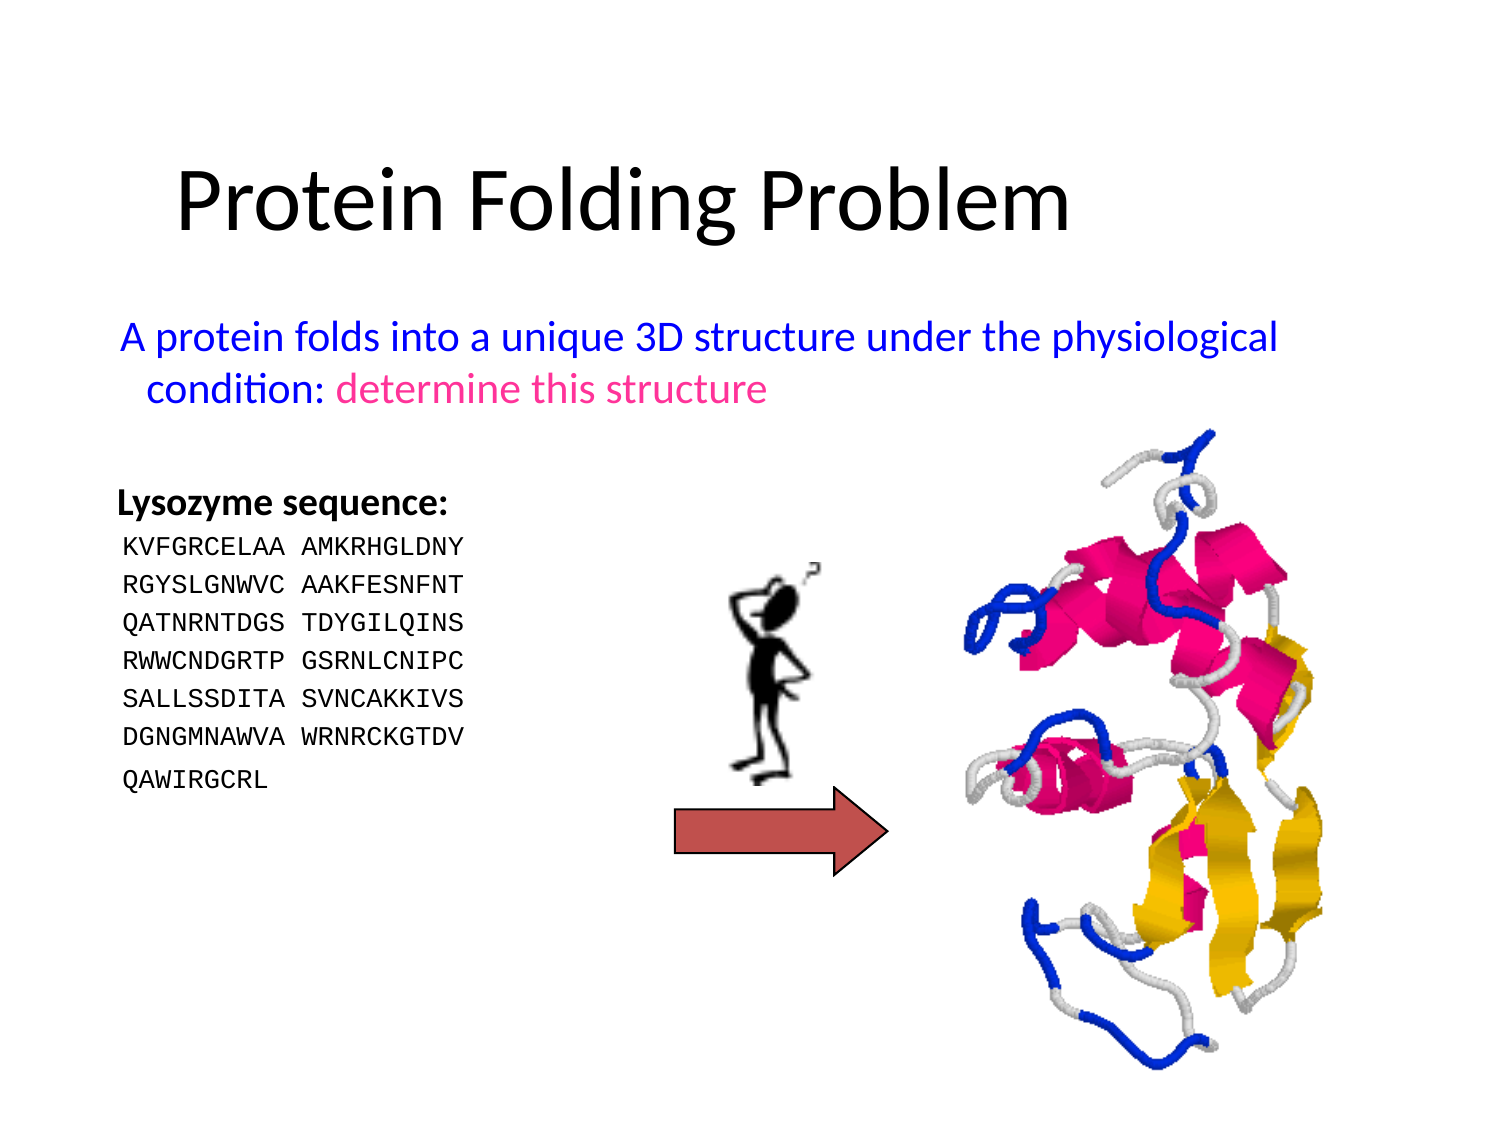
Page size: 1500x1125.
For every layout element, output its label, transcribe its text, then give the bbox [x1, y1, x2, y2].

list A protein folds into a unique 3D structure under the physiological condition: determine this structure Lysozyme sequence: KVFGRCELAA AMKRHGLDNY RGYSLGNWVC AAKFESNFNT QATNRNTDGS TDYGILQINS RWWCNDGRTP GSRNLCNIPC SALLSSDITA SVNCAKKIVS DGNGMNAWVA WRNRCKGTDV QAWIRGCRL [75, 299, 1450, 1050]
picture [949, 424, 1340, 1076]
picture [664, 562, 888, 786]
text_box [674, 794, 888, 875]
title Protein Folding Problem [75, 99, 1175, 288]
